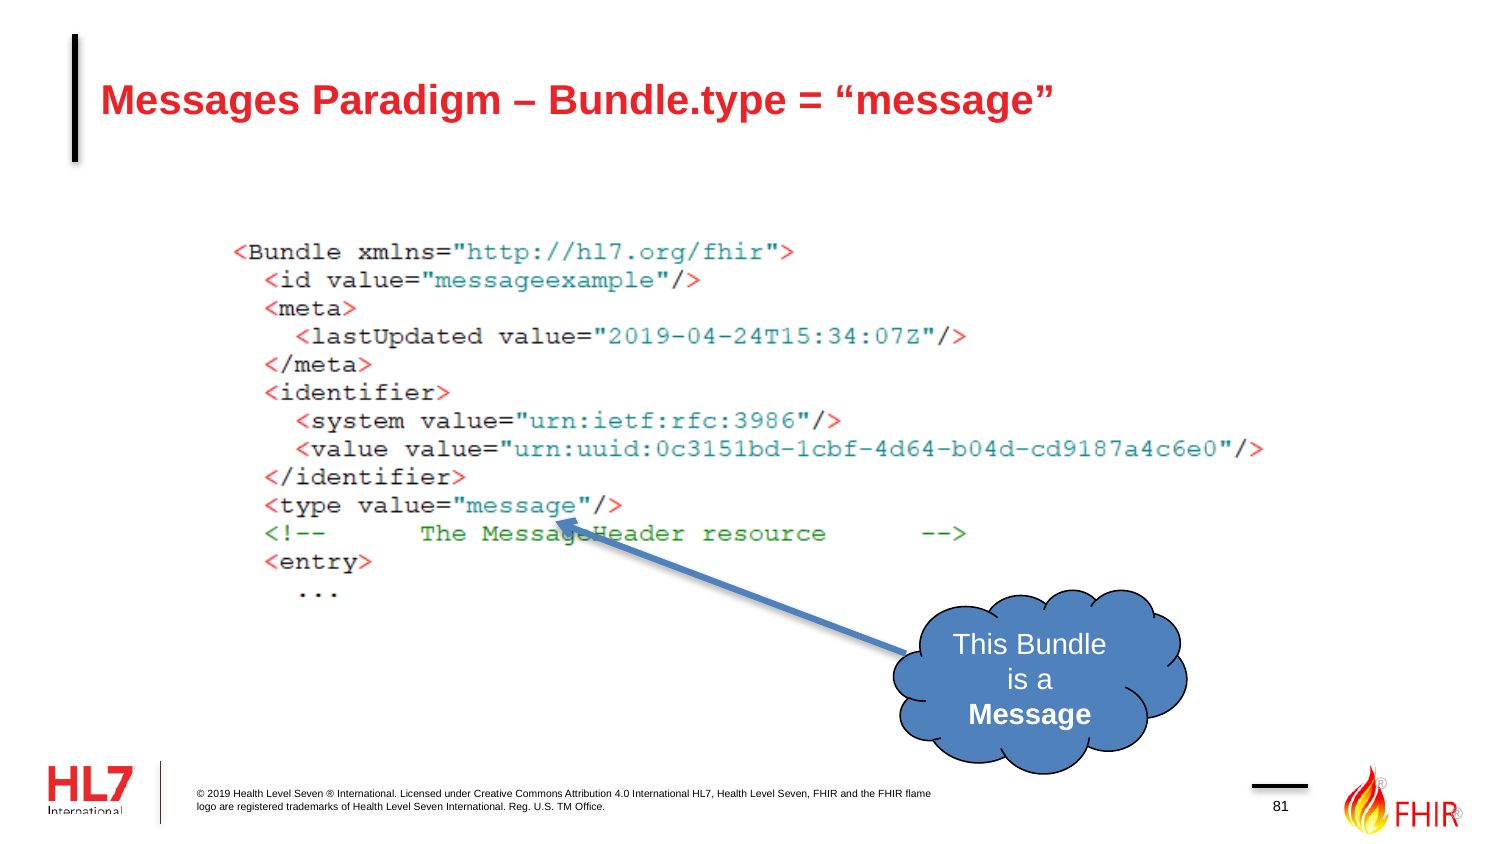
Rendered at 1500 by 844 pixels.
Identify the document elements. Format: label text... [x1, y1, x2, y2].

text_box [554, 521, 907, 654]
picture [228, 238, 1272, 605]
picture [1339, 760, 1463, 837]
title Messages Paradigm – Bundle.type = “message” [100, 33, 1451, 163]
footer © 2019 Health Level Seven ® International. Licensed under Creative Commons Attribution 4.0 International HL7, Health Level Seven, FHIR and the FHIR flame logo are registered trademarks of Health Level Seven International. Reg. U.S. TM Office. [196, 786, 941, 813]
slide_number 81 [1258, 786, 1304, 814]
text_box This Bundle is a Message [893, 613, 1187, 774]
